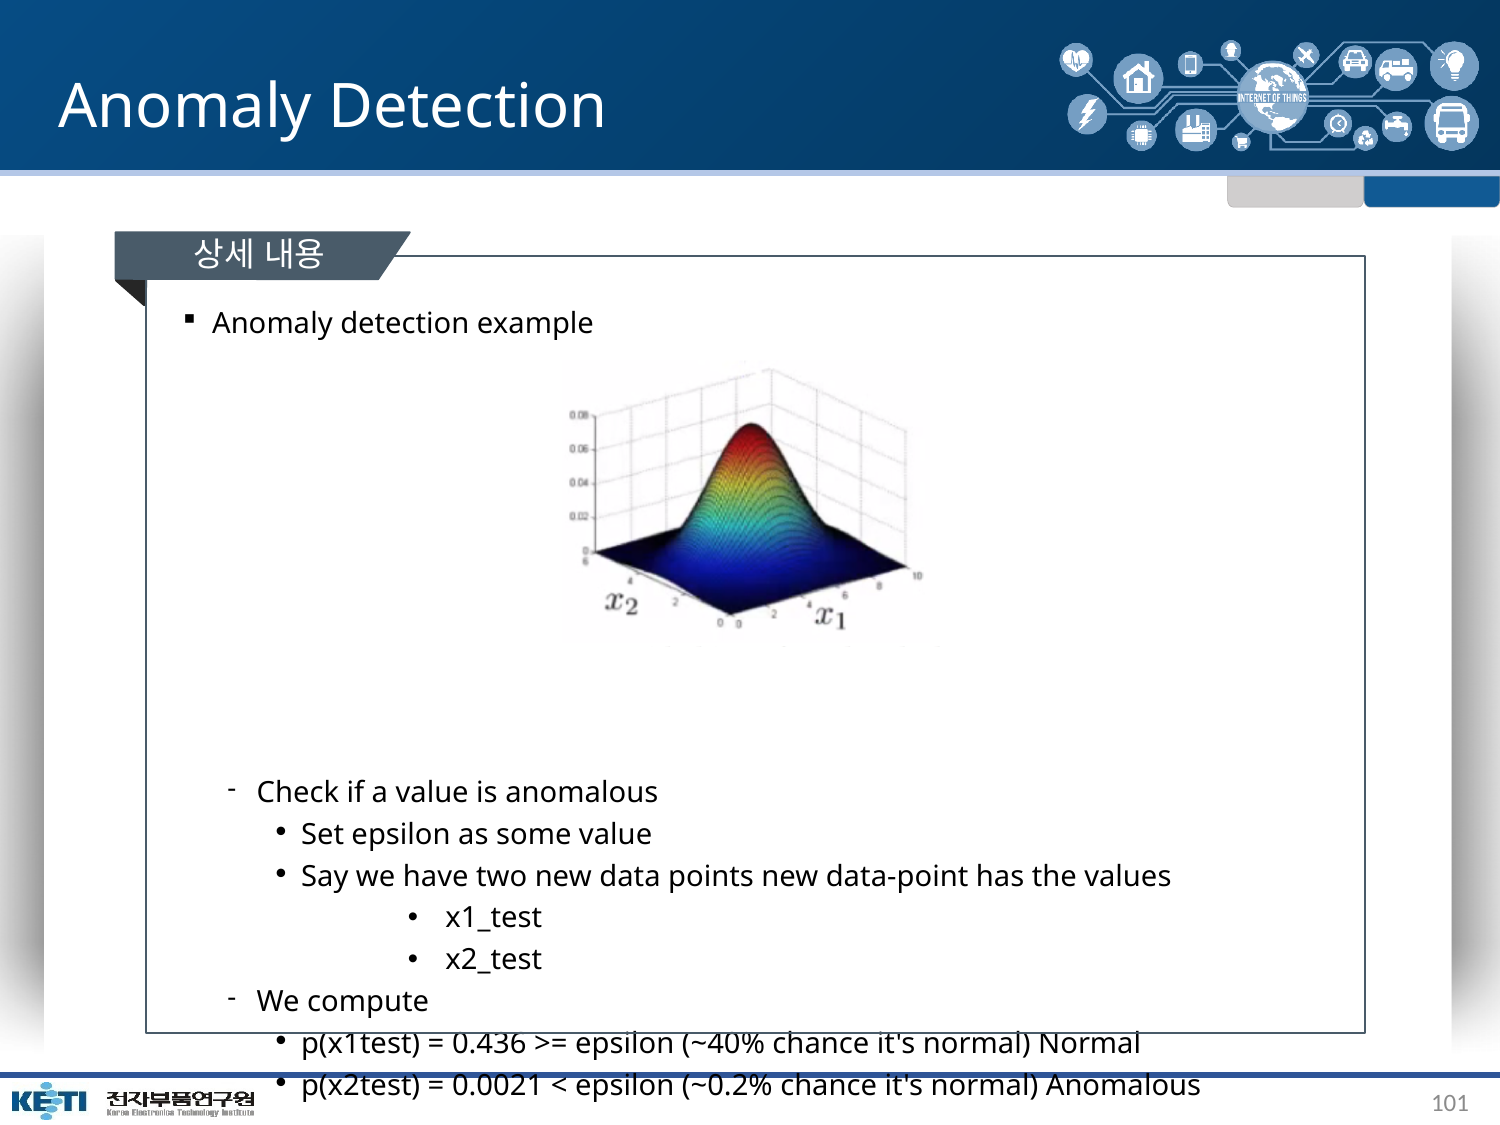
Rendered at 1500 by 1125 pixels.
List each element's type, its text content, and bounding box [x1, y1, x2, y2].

picture [12, 1082, 254, 1120]
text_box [115, 231, 1366, 1034]
slide_number 101 [1146, 1088, 1485, 1114]
title Anomaly Detection [43, 66, 1052, 149]
picture [533, 346, 945, 647]
